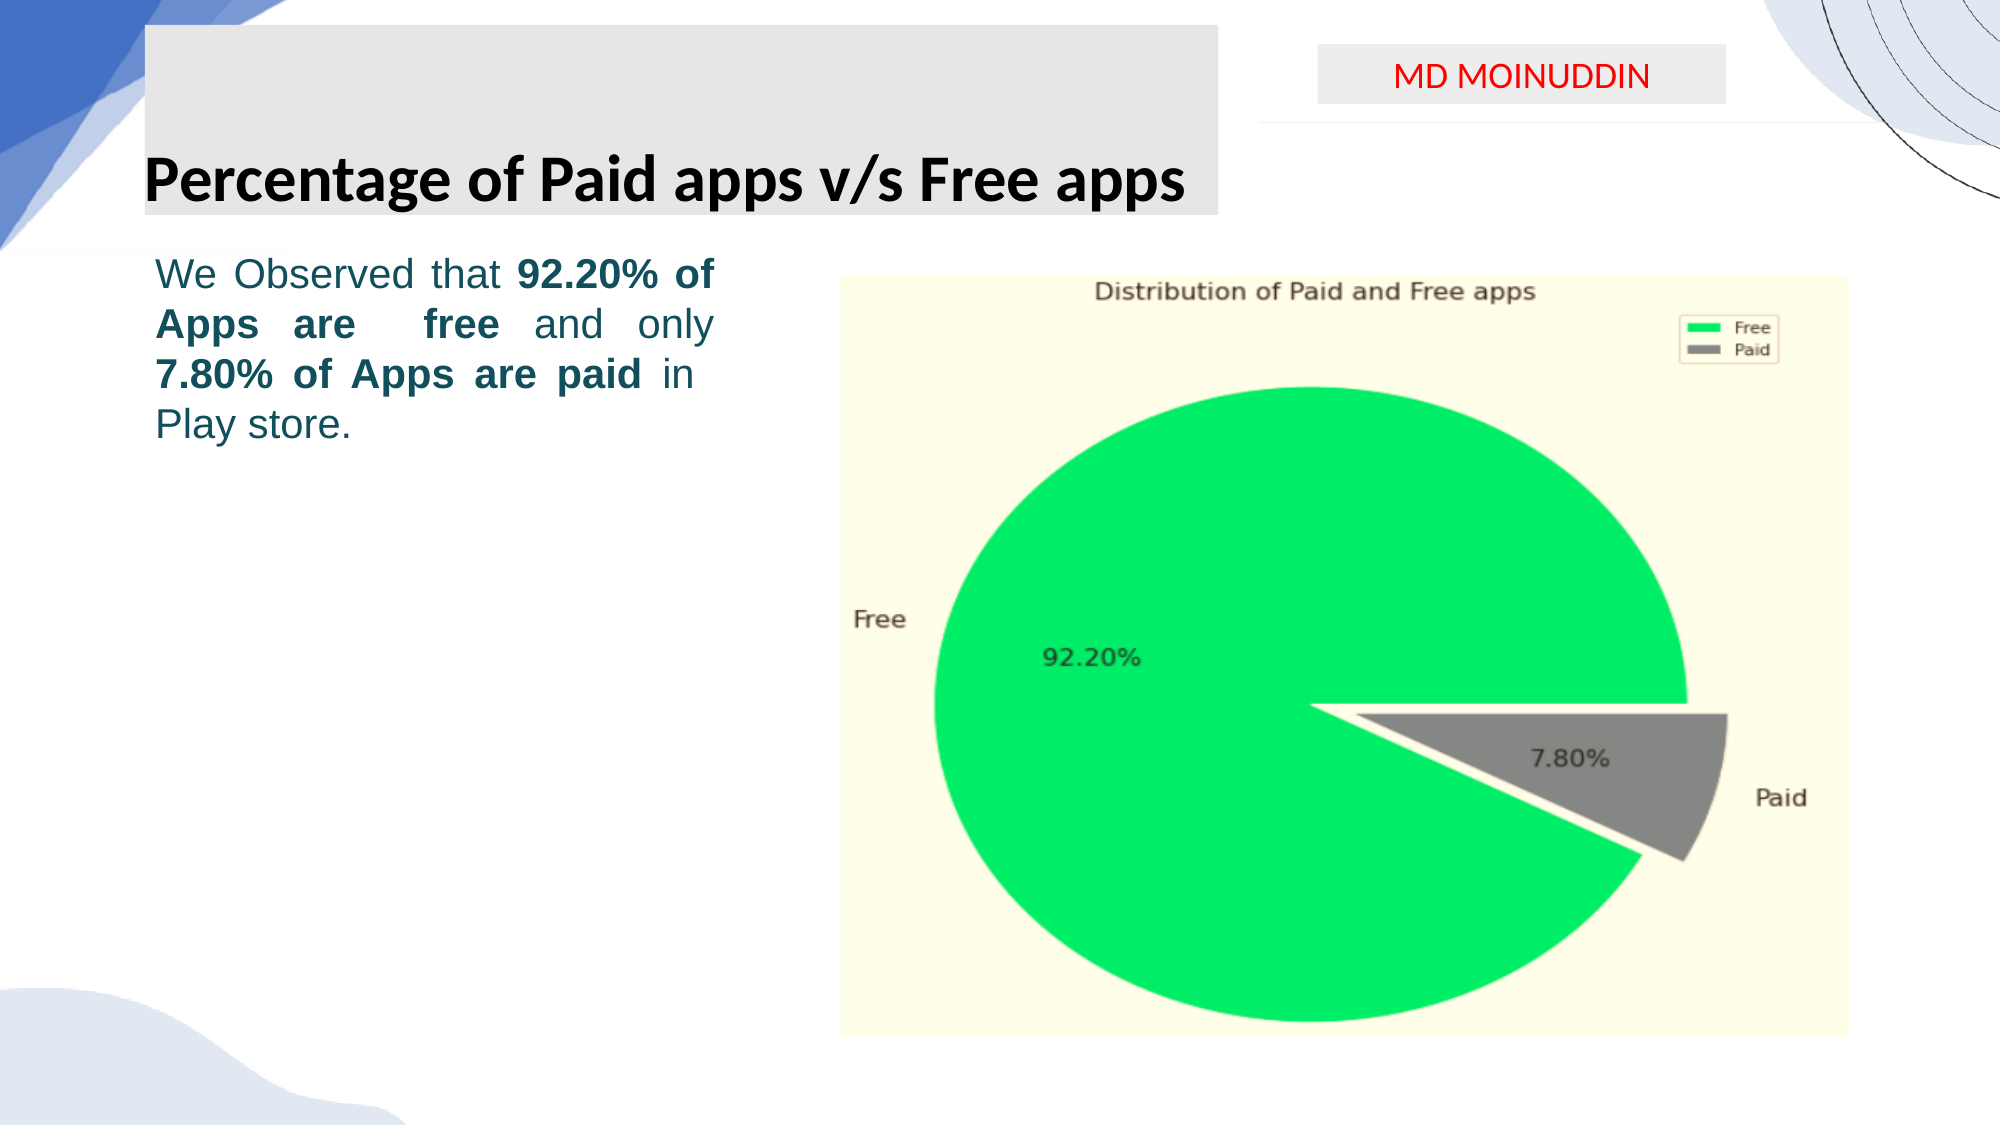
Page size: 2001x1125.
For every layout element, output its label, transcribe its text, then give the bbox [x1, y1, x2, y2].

title Percentage of Paid apps v/s Free apps [294, 24, 1219, 215]
picture [0, 984, 408, 1125]
picture [0, 0, 471, 254]
picture [840, 275, 1849, 1037]
picture [1258, 0, 2000, 210]
text_box We Observed that 92.20% of Apps are free and only 7.80% of Apps are paid in Play store. [125, 239, 744, 455]
